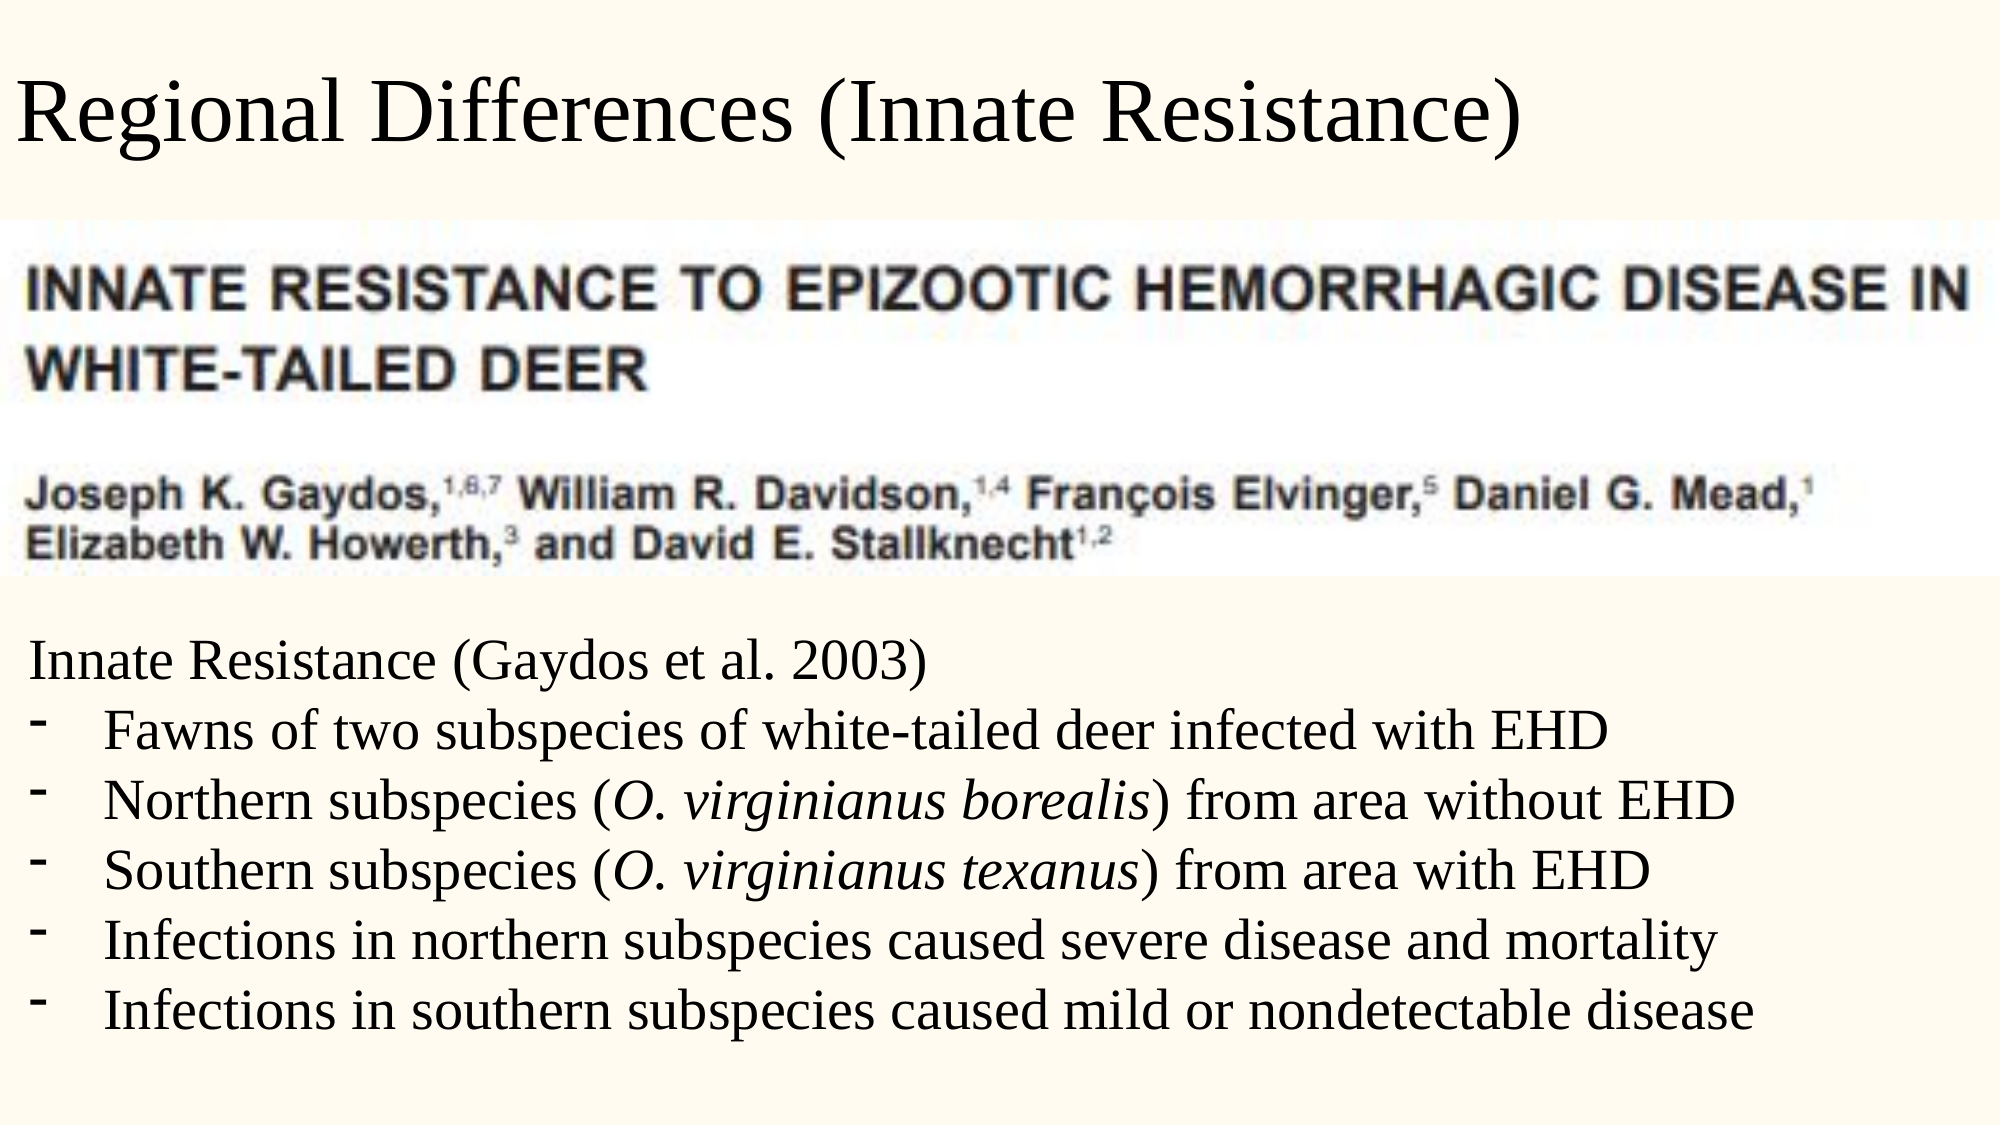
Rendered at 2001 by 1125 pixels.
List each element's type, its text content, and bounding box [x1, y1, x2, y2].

title Regional Differences (Innate Resistance) [0, 3, 2000, 220]
picture [0, 220, 2000, 576]
text_box Innate Resistance (Gaydos et al. 2003) Fawns of two subspecies of white-tailed deer infected with EHD Northern subspecies (O. virginianus borealis) from area without EHD Southern subspecies (O. virginianus texanus) from area with EHD Infections in northern subspecies caused severe disease and mortality Infections in southern subspecies caused mild or nondetectable disease [13, 613, 1987, 1094]
